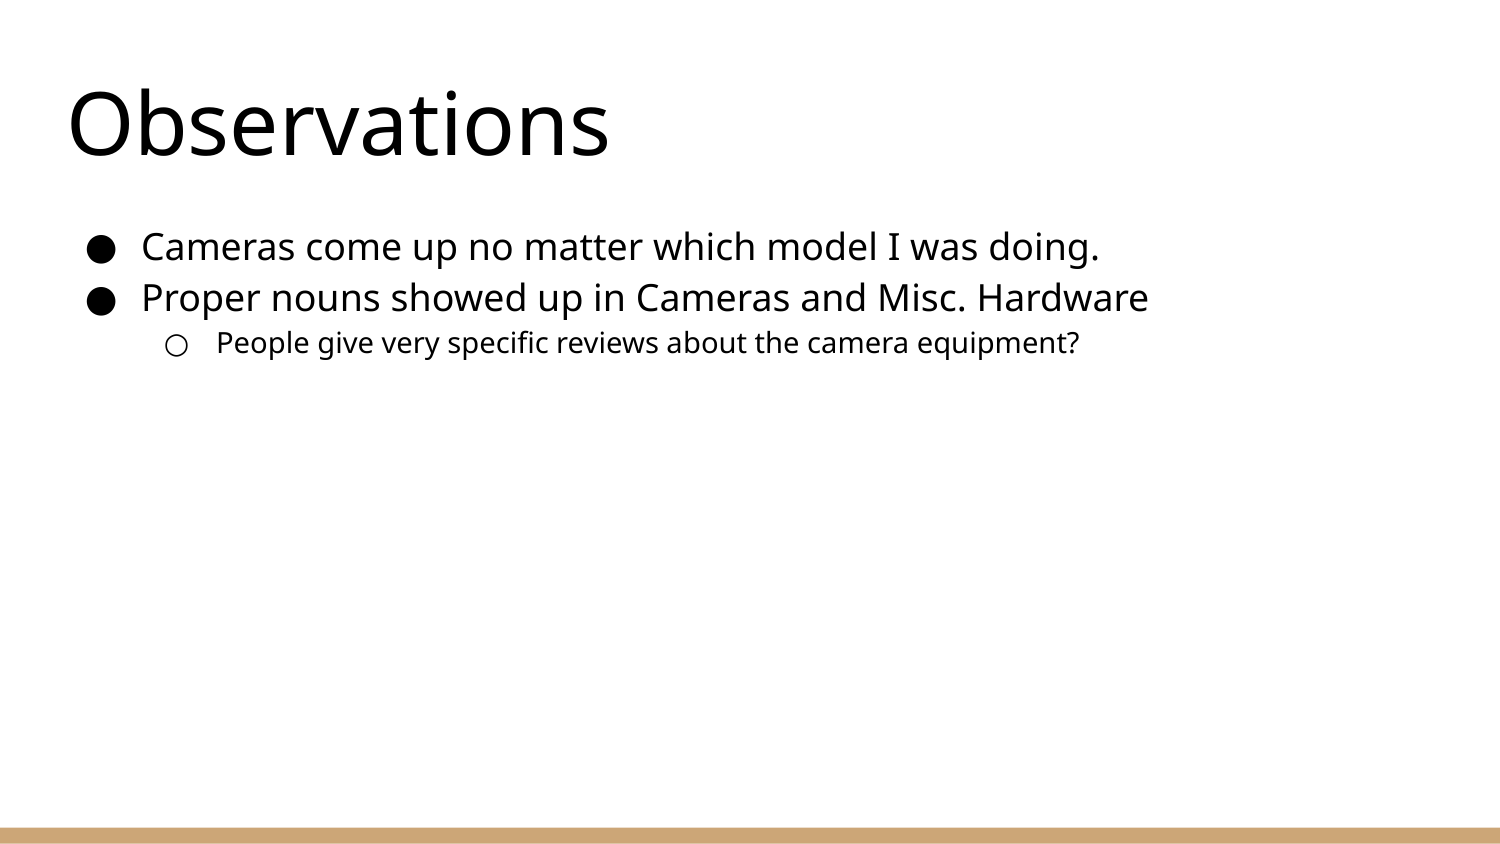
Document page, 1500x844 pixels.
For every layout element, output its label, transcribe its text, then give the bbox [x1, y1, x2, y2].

list Cameras come up no matter which model I was doing. Proper nouns showed up in Cameras and Misc. Hardware People give very specific reviews about the camera equipment? [51, 200, 1449, 752]
title Observations [51, 51, 1449, 189]
